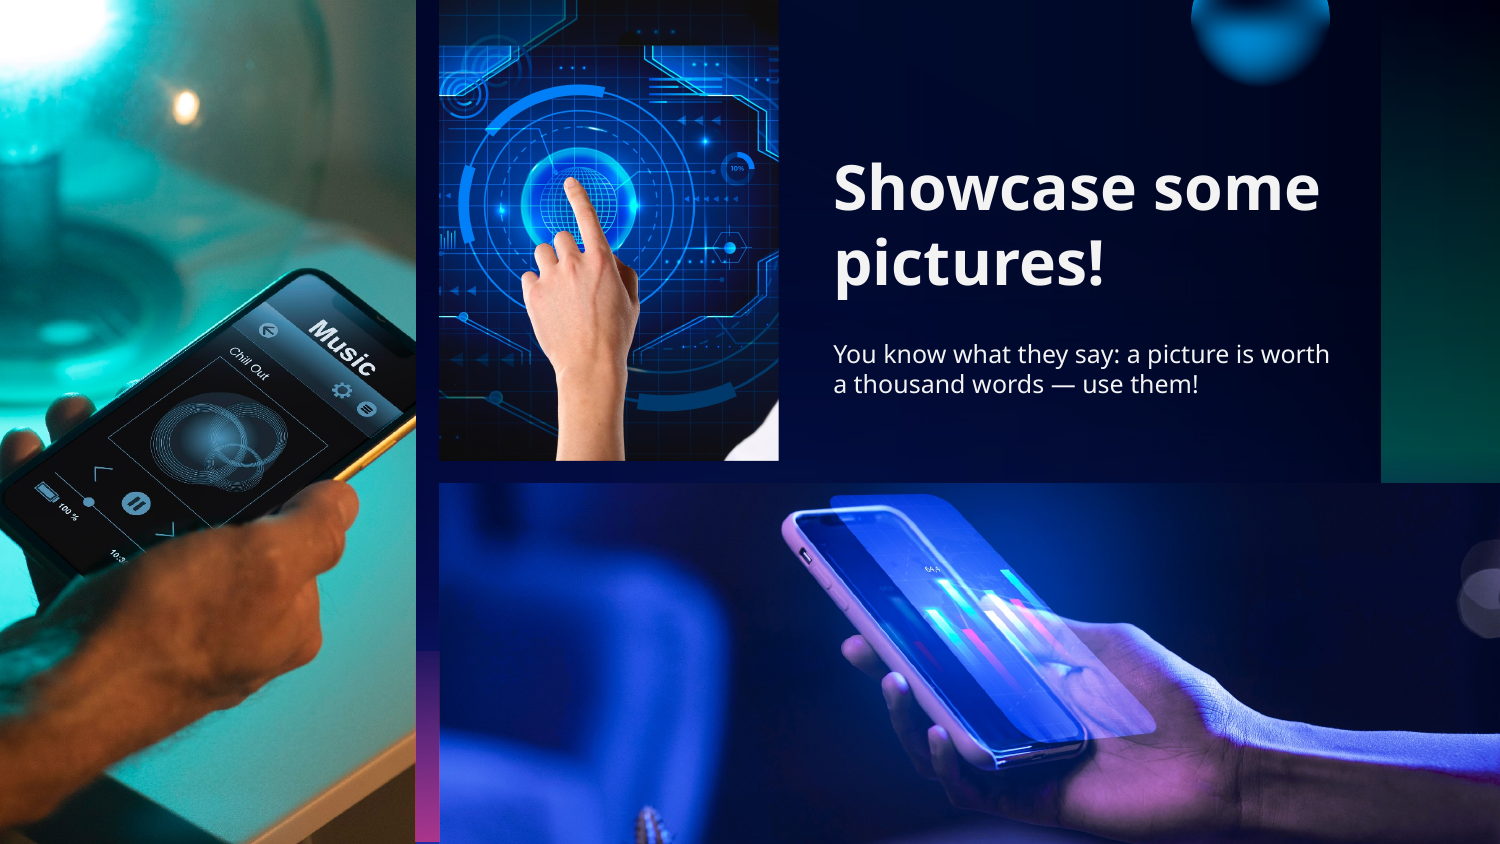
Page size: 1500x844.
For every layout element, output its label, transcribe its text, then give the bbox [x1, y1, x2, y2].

picture [0, 0, 1500, 844]
title Showcase some pictures! [818, 133, 1350, 311]
subtitle You know what they say: a picture is worth a thousand words — use them! [818, 323, 1350, 408]
